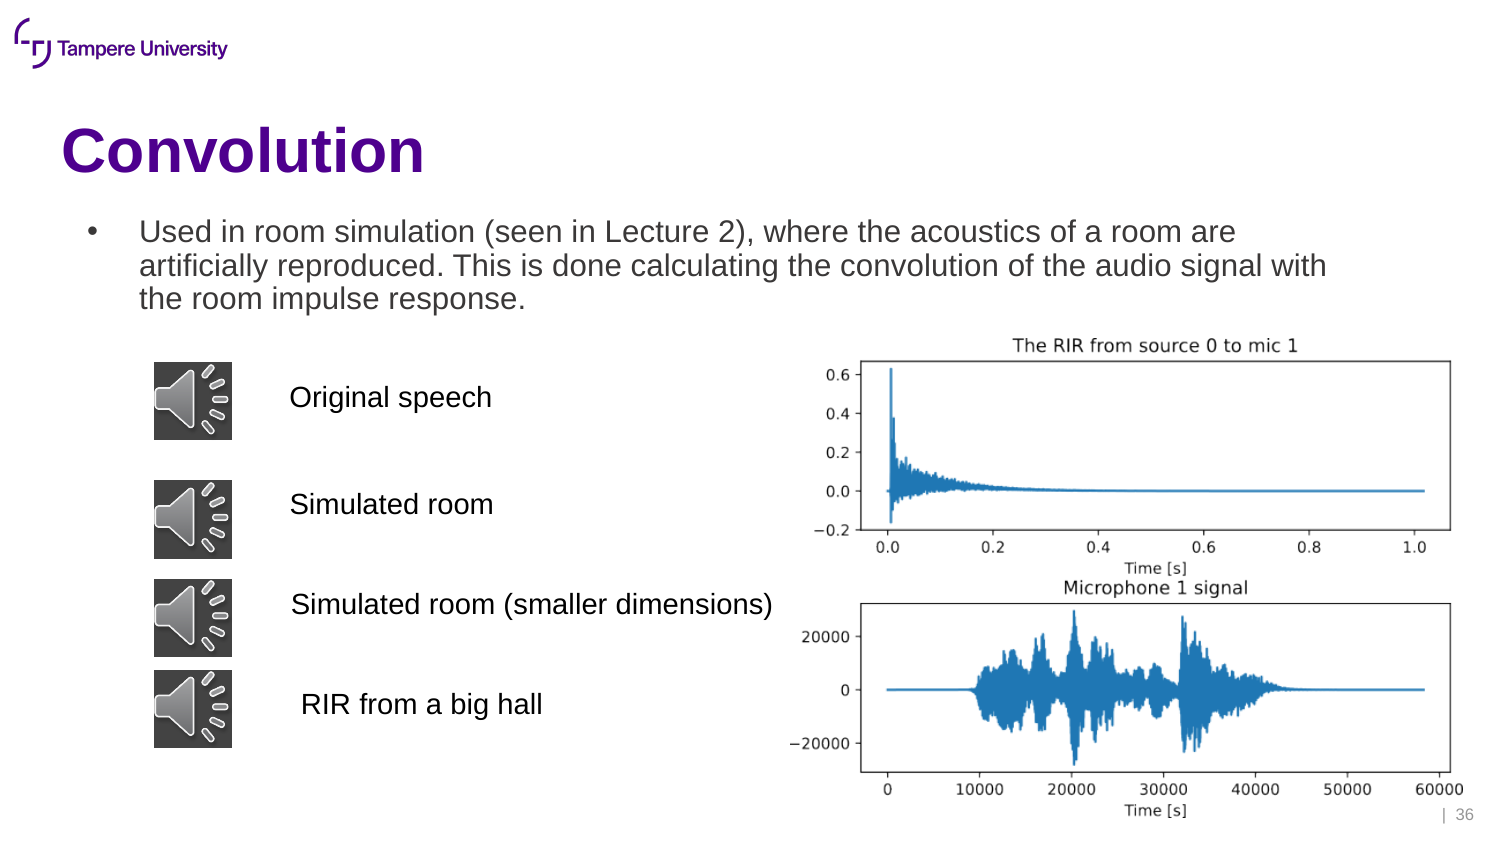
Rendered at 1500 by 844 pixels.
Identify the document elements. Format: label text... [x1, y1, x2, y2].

picture [153, 577, 234, 659]
text_box Simulated room (smaller dimensions) [276, 577, 784, 628]
picture [153, 479, 234, 560]
picture [153, 668, 234, 750]
picture [3, 4, 241, 80]
slide_number | 36 [1439, 798, 1486, 830]
text_box RIR from a big hall [286, 678, 559, 728]
title Convolution [50, 112, 1345, 192]
picture [153, 361, 234, 442]
list Used in room simulation (seen in Lecture 2), where the acoustics of a room are artificially reproduced. This is done calculating the convolution of the audio signal with the room impulse response. [52, 210, 1347, 746]
text_box Simulated room [274, 477, 510, 528]
text_box Original speech [274, 371, 508, 422]
picture [789, 338, 1464, 818]
